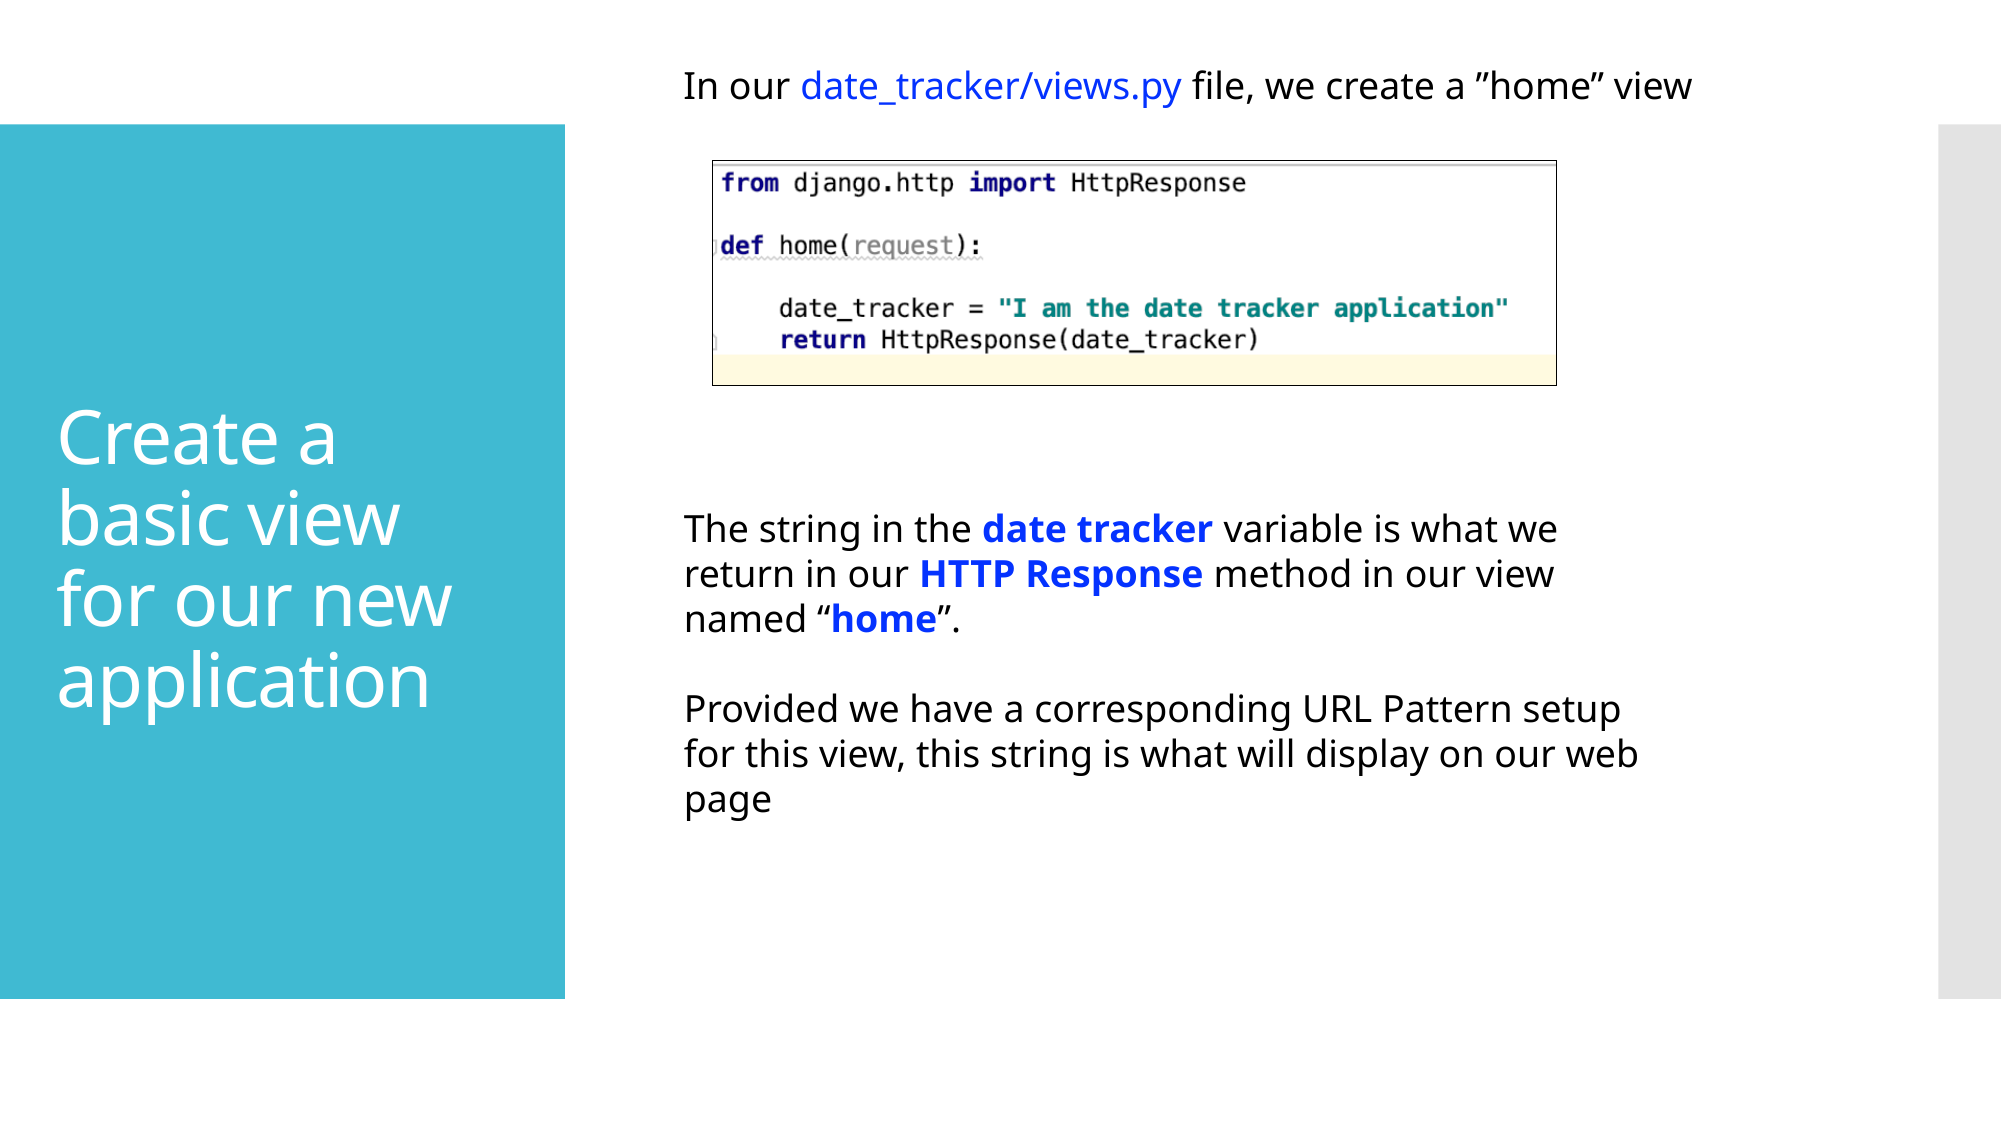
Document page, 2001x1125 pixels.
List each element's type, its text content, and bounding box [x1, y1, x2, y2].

title Create a basic view for our new application [41, 184, 525, 940]
text_box In our date_tracker/views.py file, we create a ”home” view [668, 54, 1781, 114]
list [712, 159, 1557, 386]
text_box The string in the date tracker variable is what we return in our HTTP Response method in our view named “home”. Provided we have a corresponding URL Pattern setup for this view, this string is what will display on our web page [669, 497, 1677, 828]
